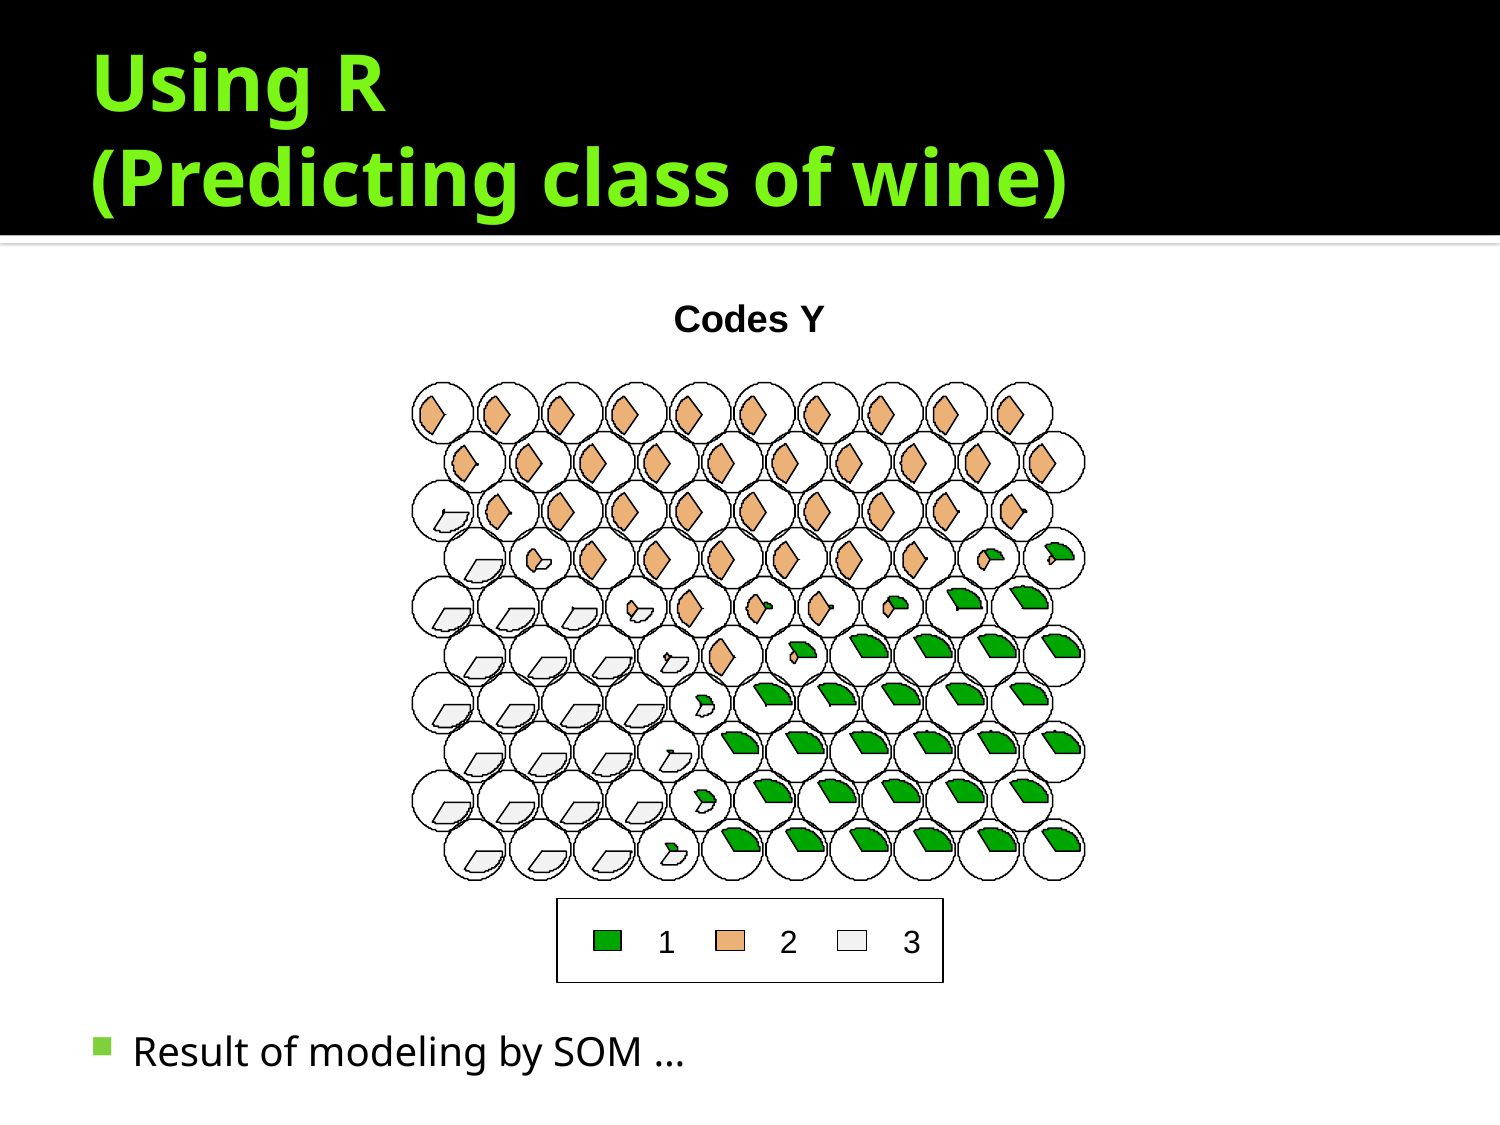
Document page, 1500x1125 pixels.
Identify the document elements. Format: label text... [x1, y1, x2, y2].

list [64, 278, 1436, 1013]
list Result of modeling by SOM … [64, 1021, 1425, 1083]
title Using R (Predicting class of wine) [75, 24, 1425, 231]
